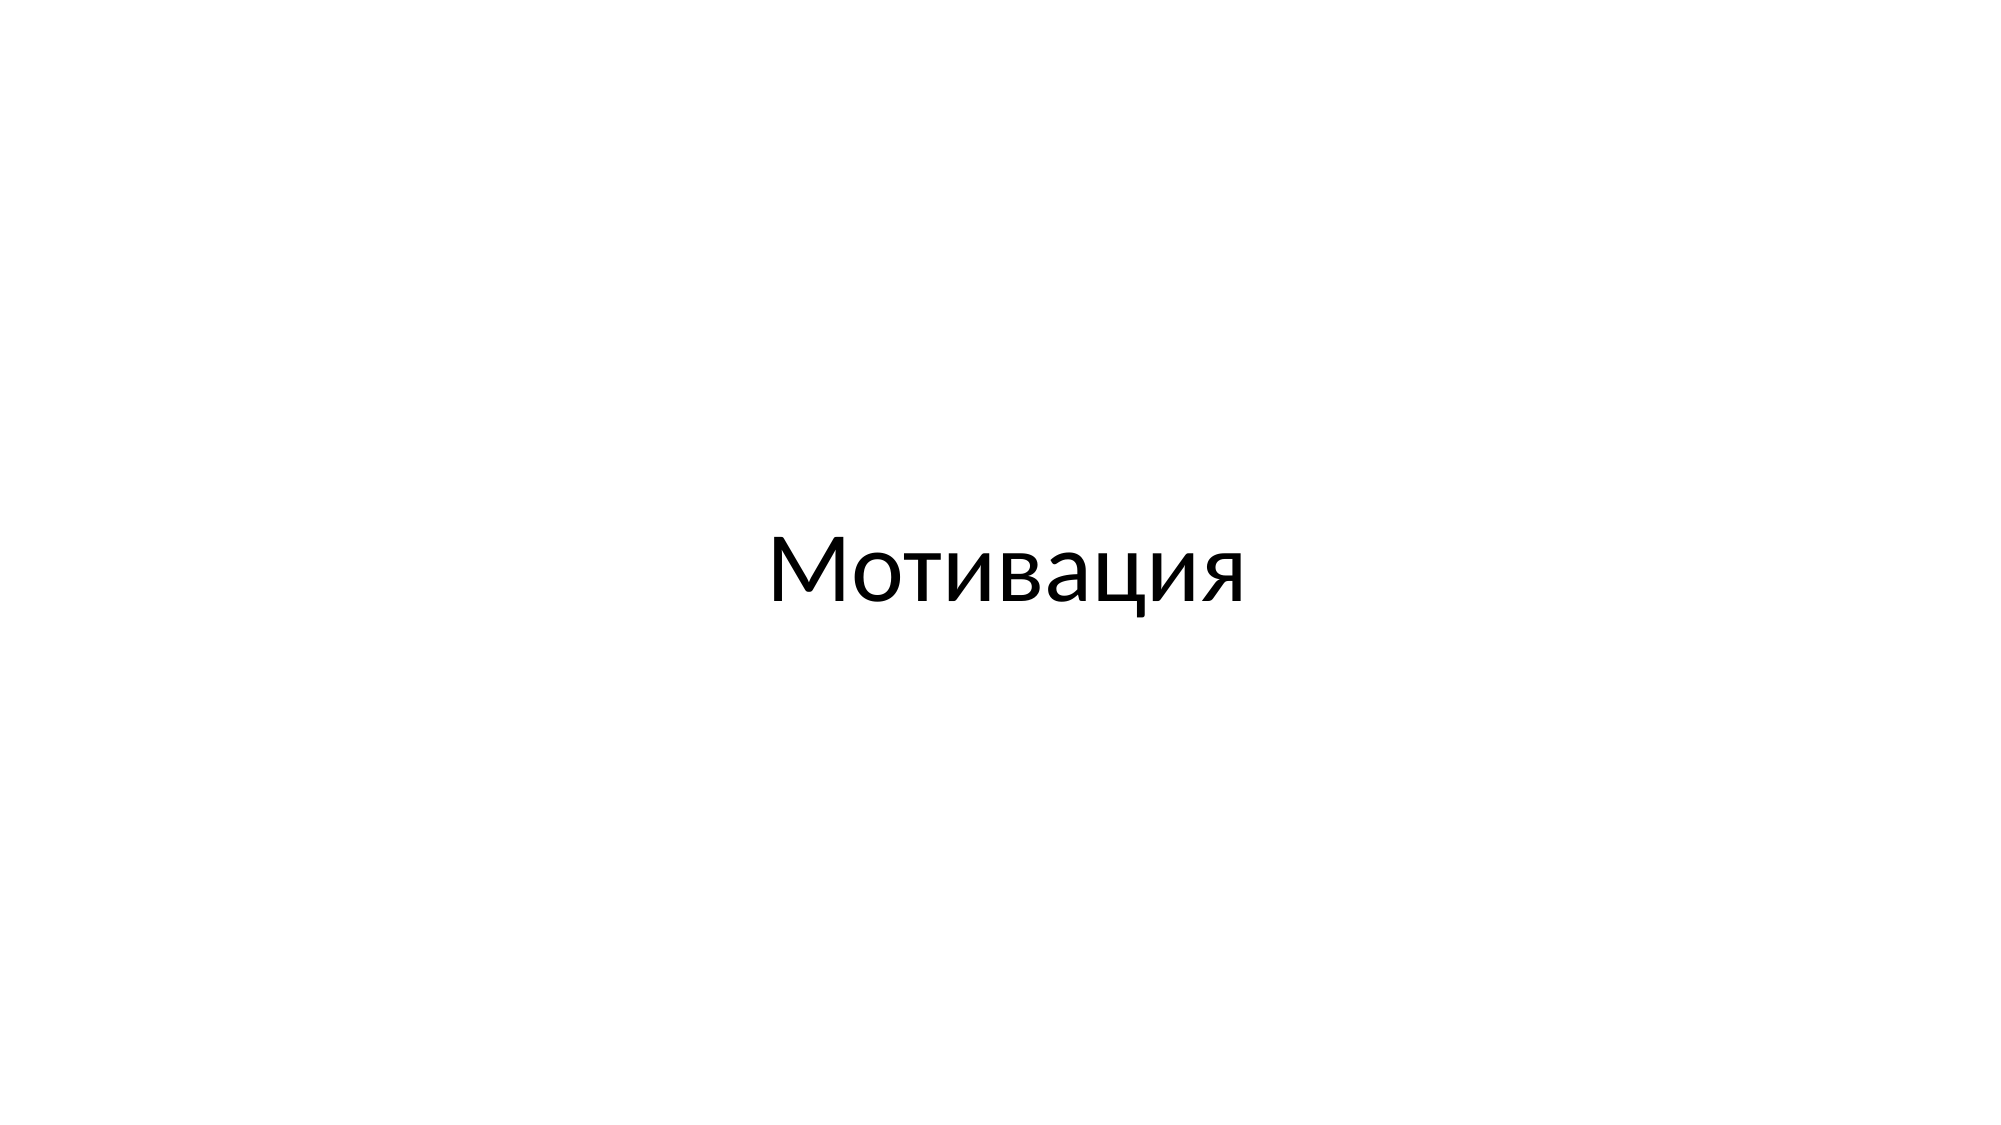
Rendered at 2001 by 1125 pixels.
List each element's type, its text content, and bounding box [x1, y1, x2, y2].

text_box Мотивация [751, 494, 1263, 629]
